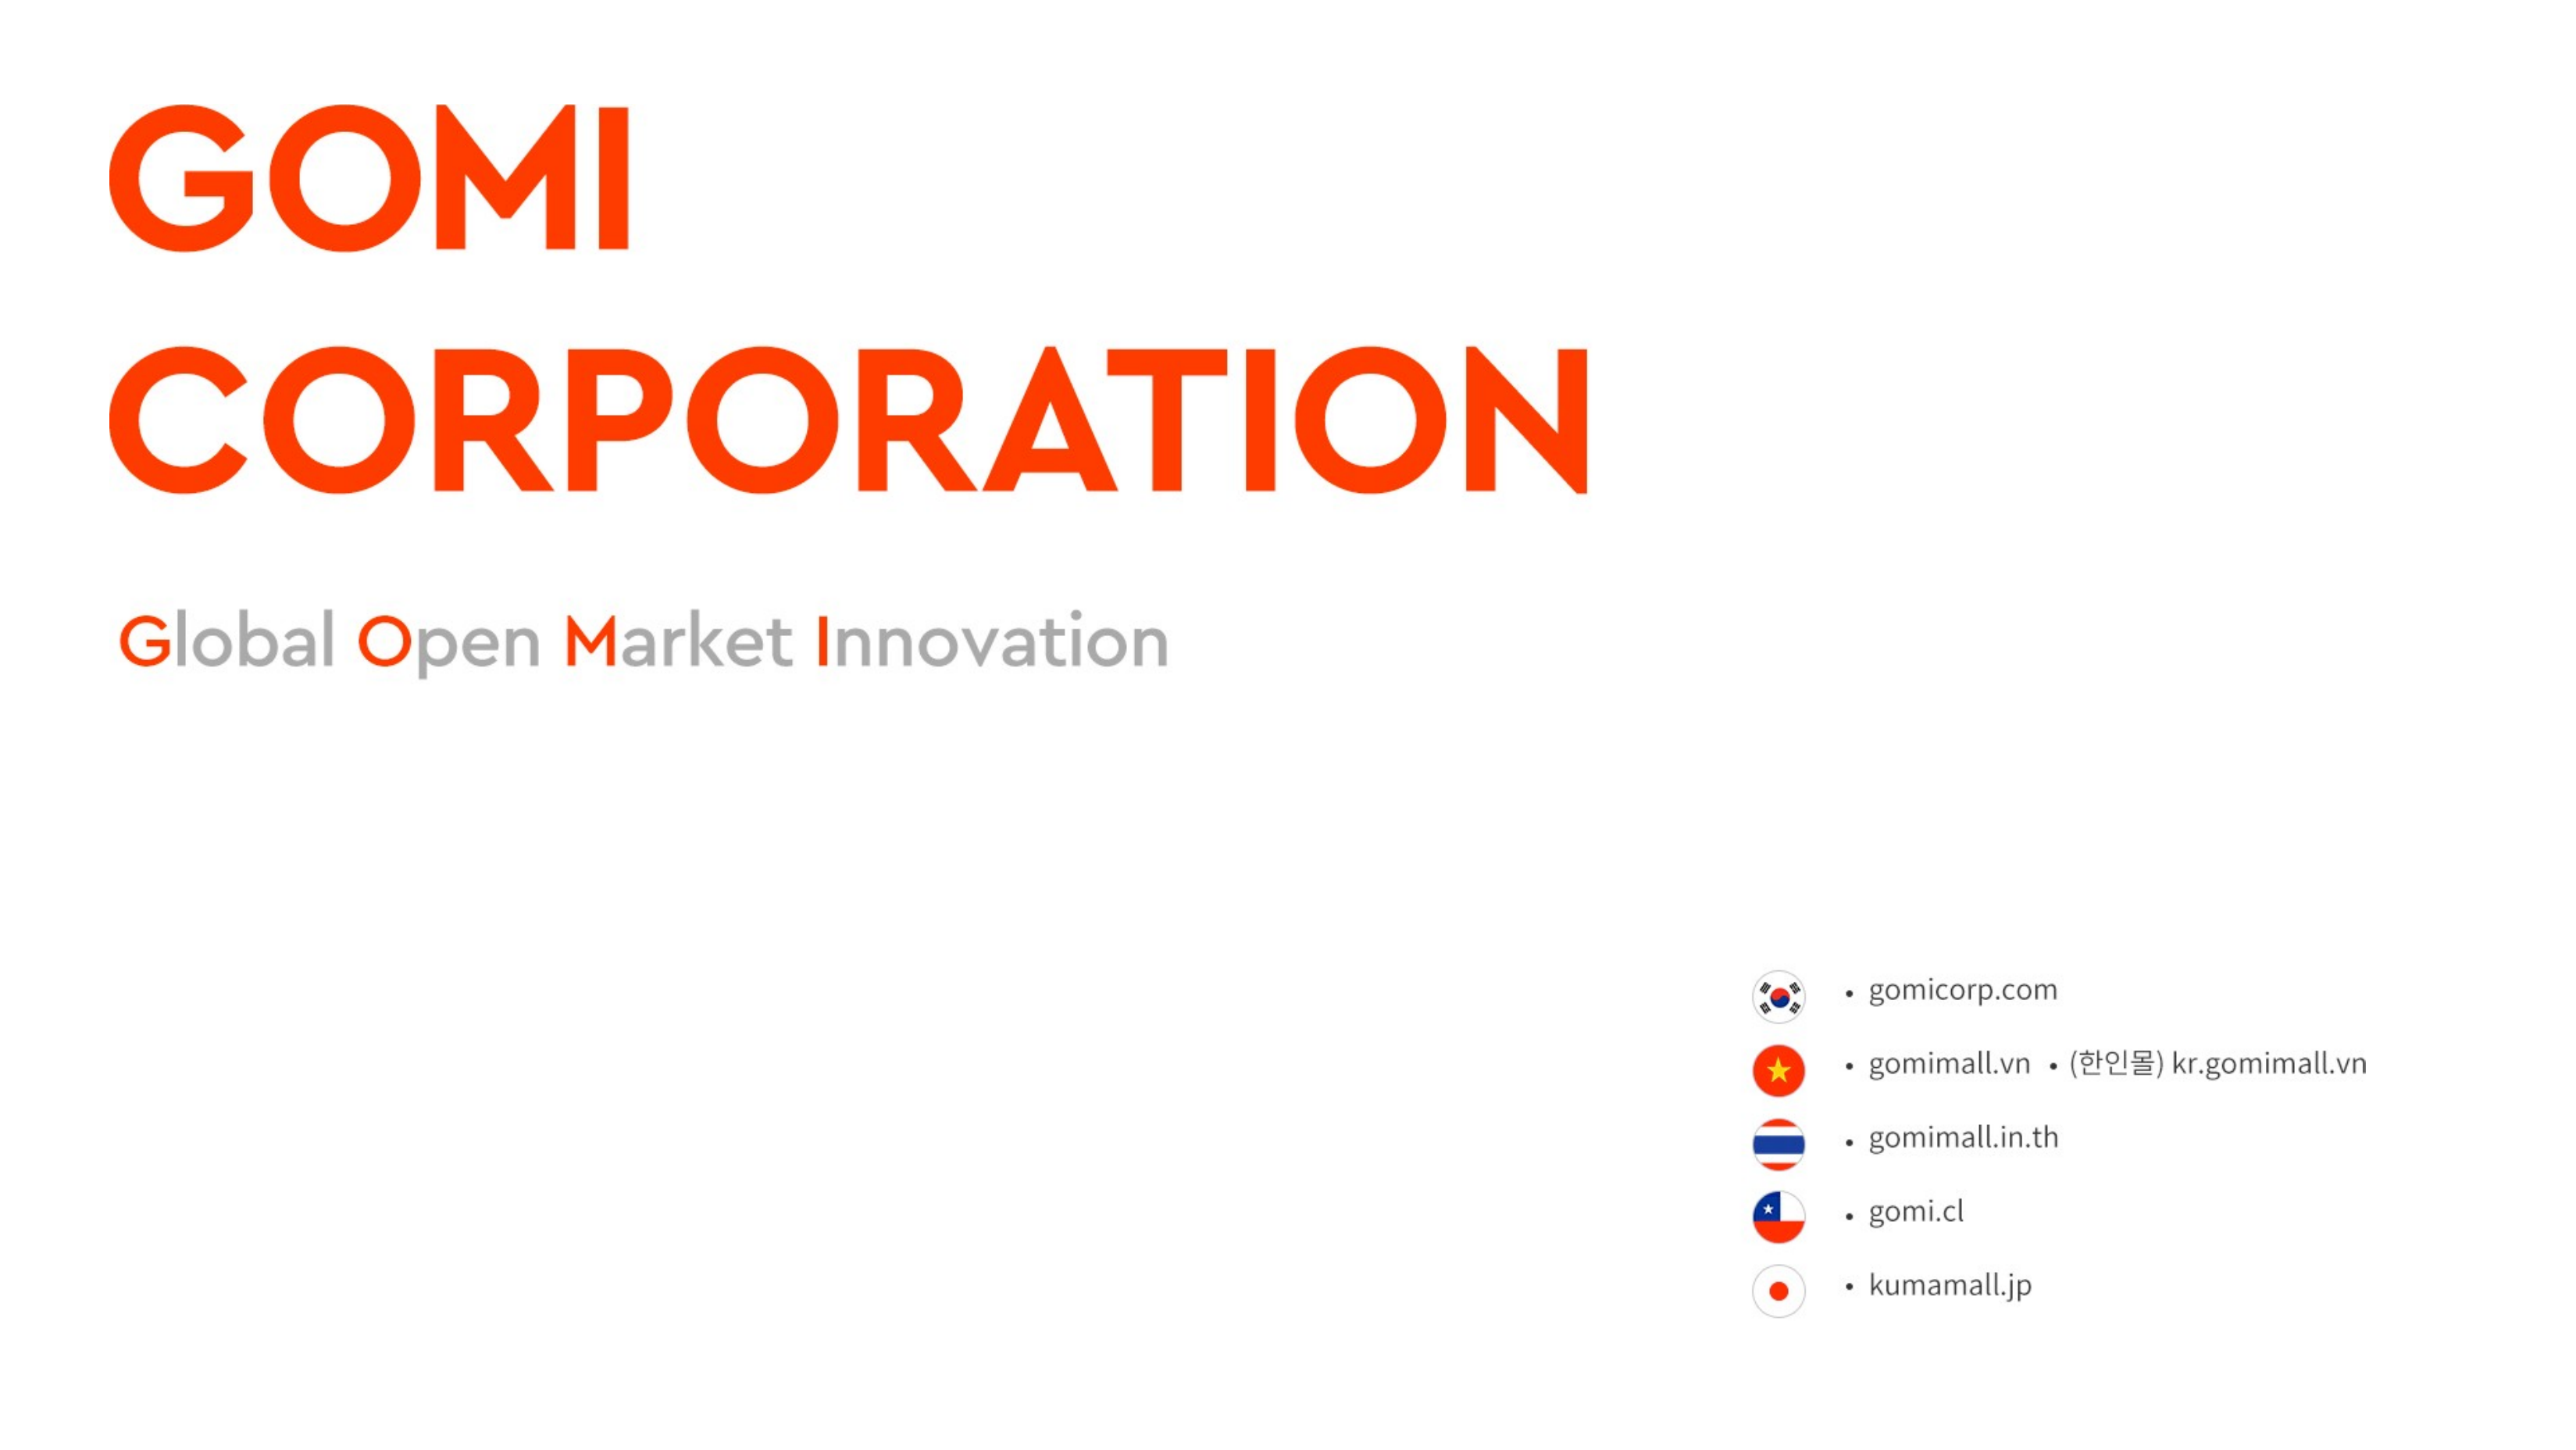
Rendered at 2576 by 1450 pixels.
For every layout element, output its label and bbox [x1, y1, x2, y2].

picture [109, 104, 2366, 1321]
